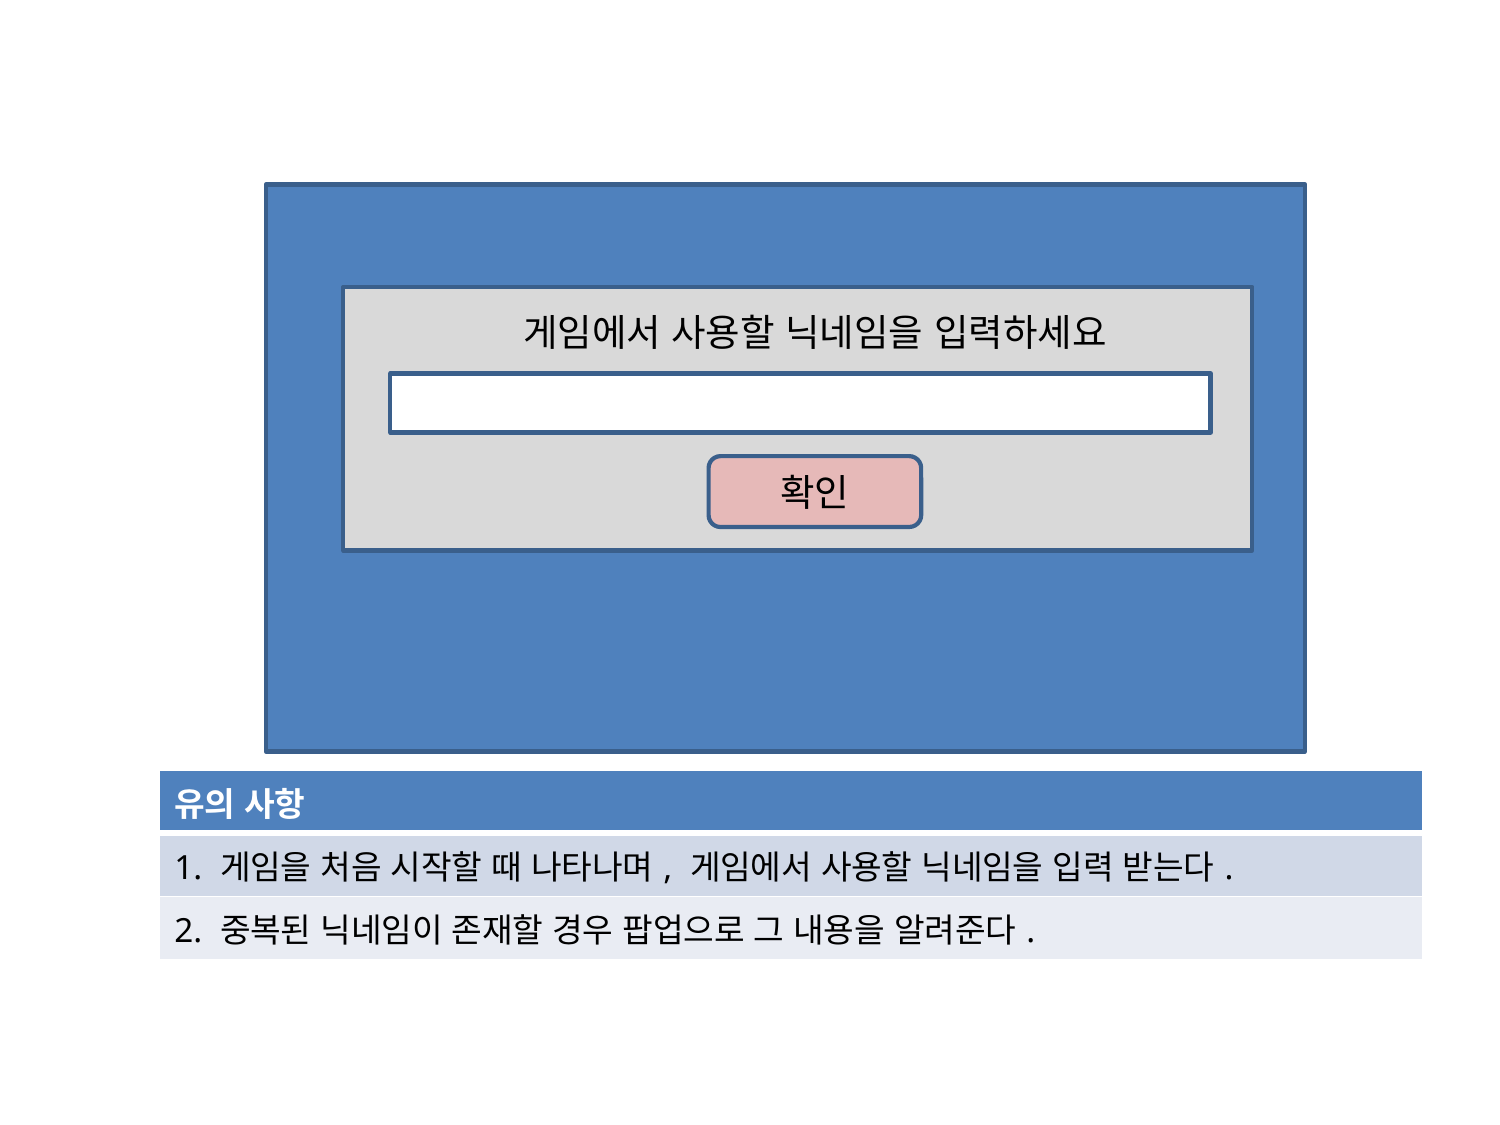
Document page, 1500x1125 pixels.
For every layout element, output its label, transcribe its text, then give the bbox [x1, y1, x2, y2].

text_box [341, 285, 1254, 553]
table_cell 1. 게임을 처음 시작할 때 나타나며, 게임에서 사용할 닉네임을 입력 받는다. [160, 836, 1422, 896]
text_box [264, 182, 1307, 754]
text_box [388, 371, 1213, 435]
text_box 확인 [706, 454, 924, 530]
text_box 게임에서 사용할 닉네임을 입력하세요 [508, 301, 1122, 362]
table_header 유의 사항 [160, 771, 1422, 830]
table_cell 2. 중복된 닉네임이 존재할 경우 팝업으로 그 내용을 알려준다. [160, 897, 1422, 959]
